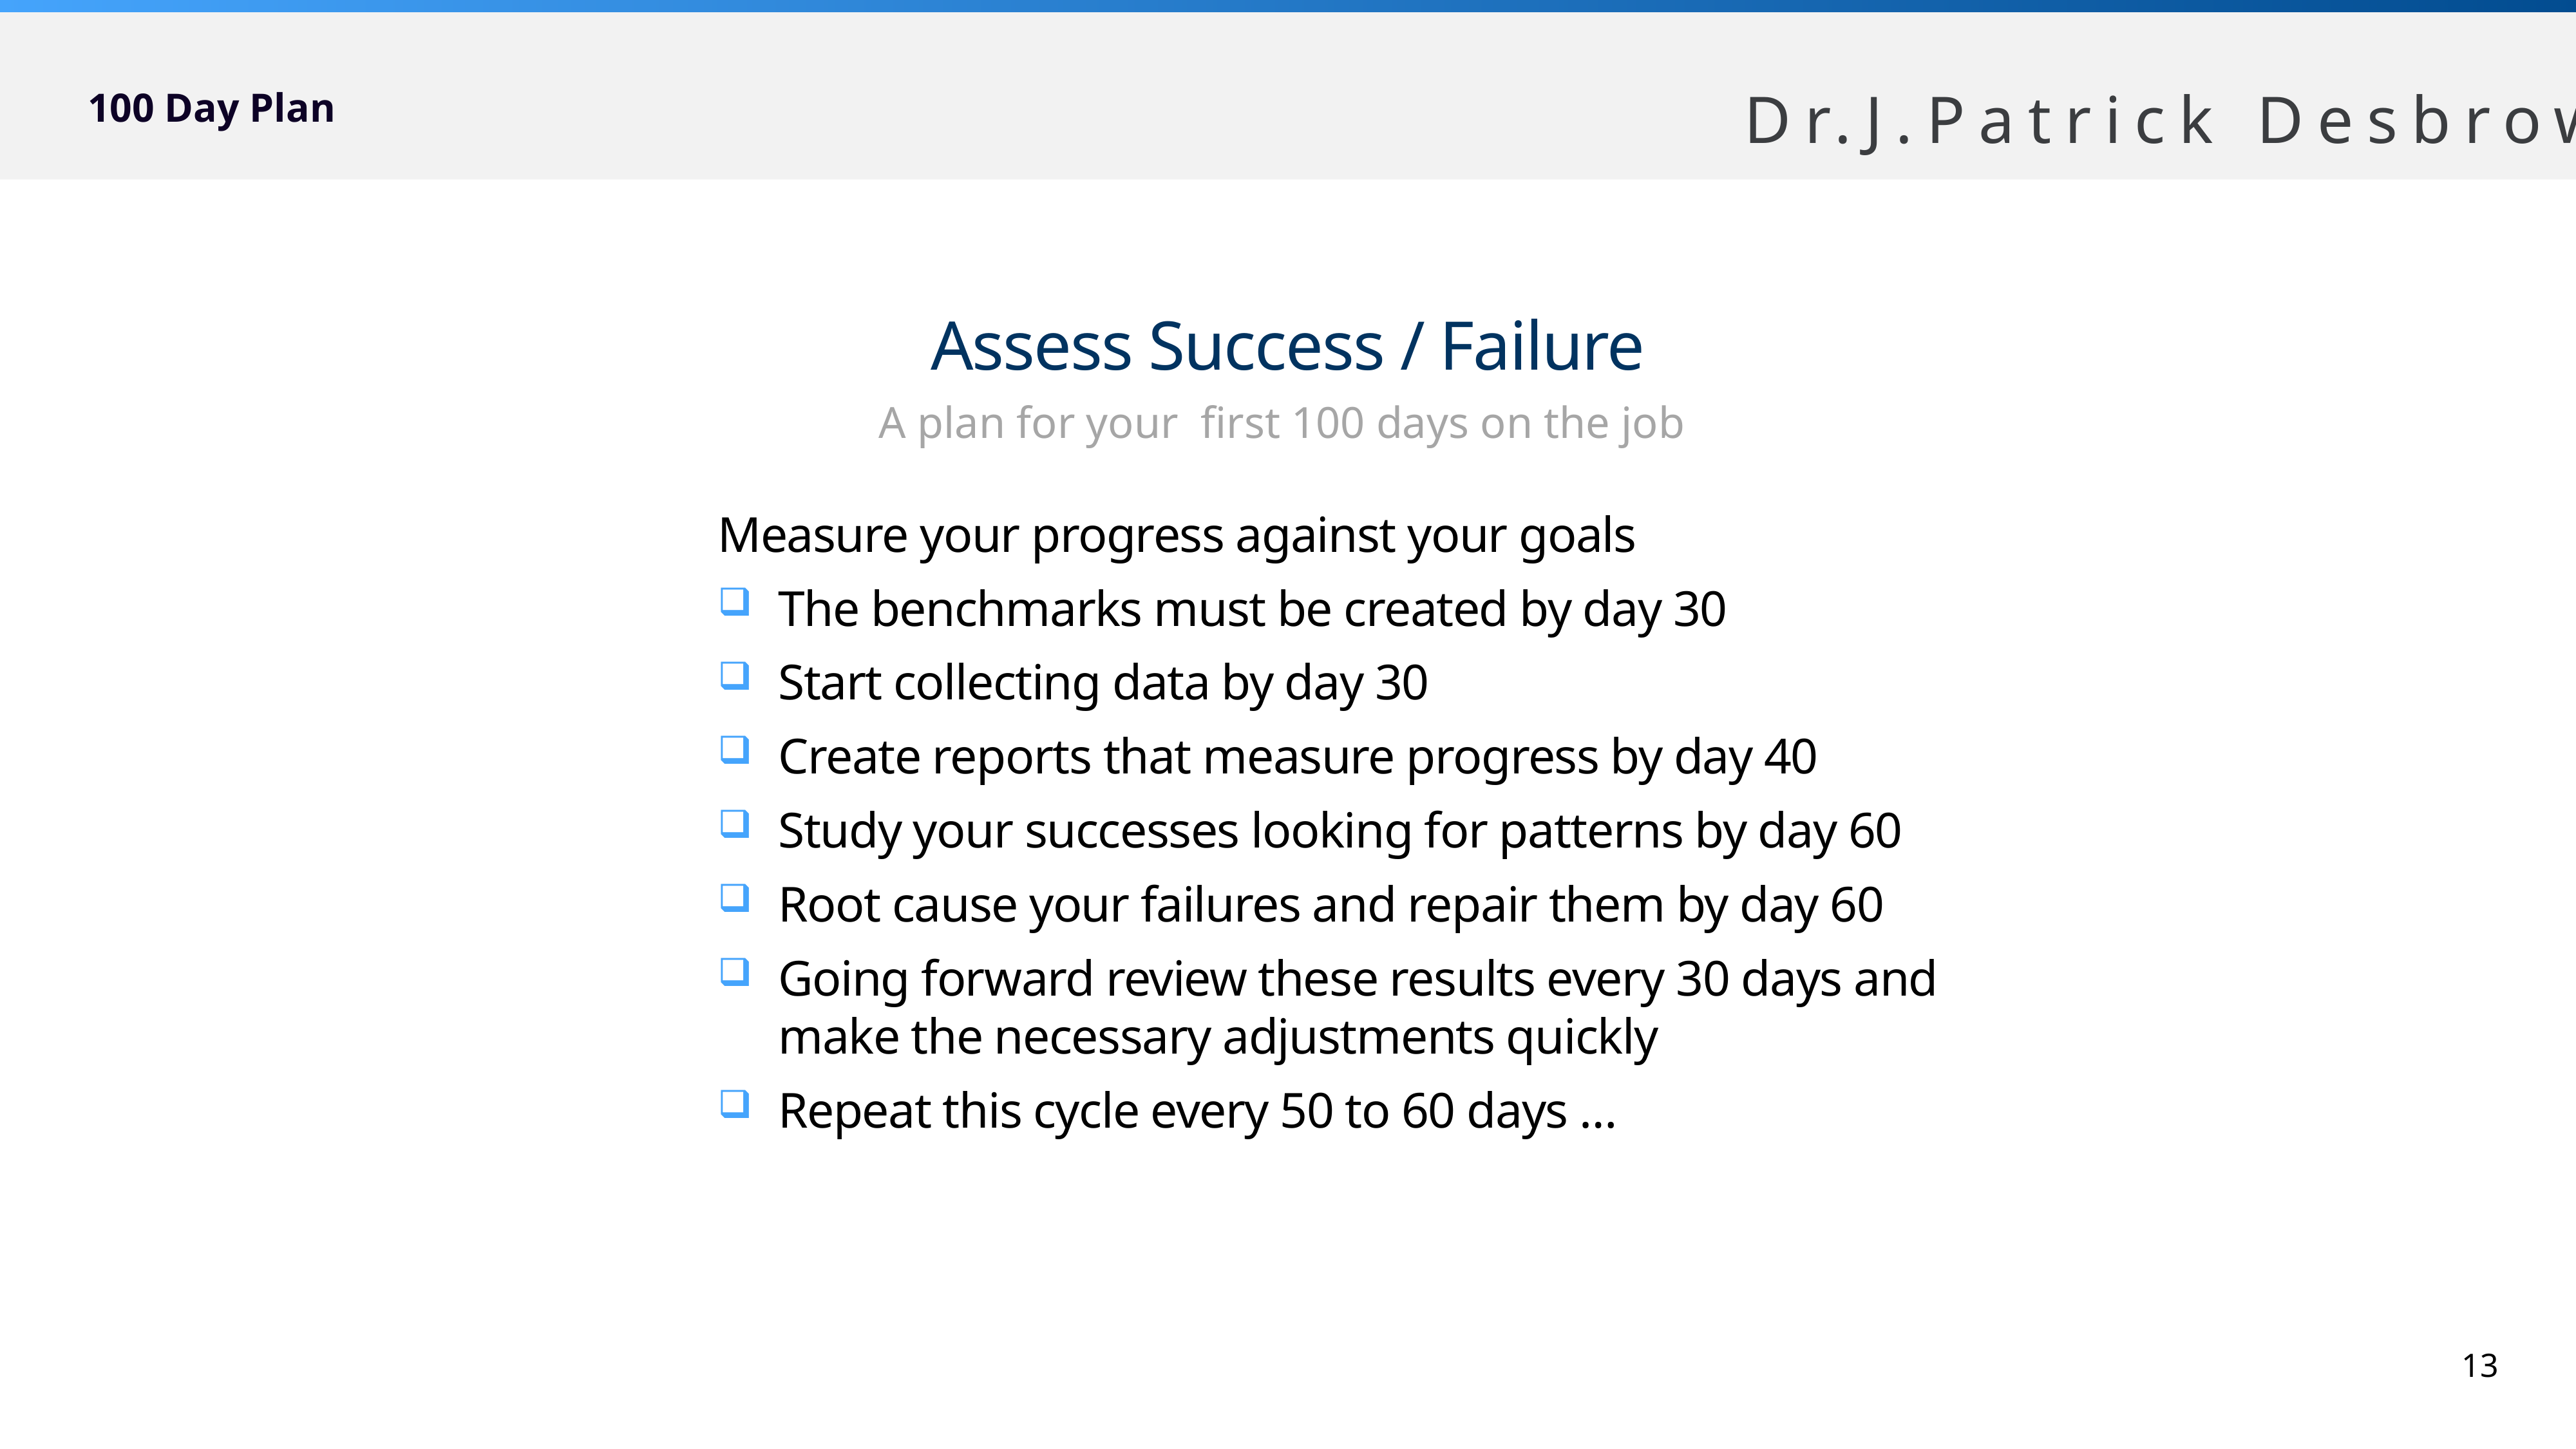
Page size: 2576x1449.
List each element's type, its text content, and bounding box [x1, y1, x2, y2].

text_box A plan for your first 100 days on the job [873, 390, 1703, 452]
text_box Assess Success / Failure [925, 298, 1651, 389]
text_box Measure your progress against your goals The benchmarks must be created by day 30 Start collecting data by day 30 Create reports that measure progress by day 40 Study your successes looking for patterns by day 60 Root cause your failures and repair them by day 60 Going forward review these results every 30 days and make the necessary adjustments quickly Repeat this cycle every 50 to 60 days … [712, 498, 2074, 1144]
slide_number 13 [2456, 1344, 2505, 1395]
title 100 Day Plan [87, 67, 385, 146]
